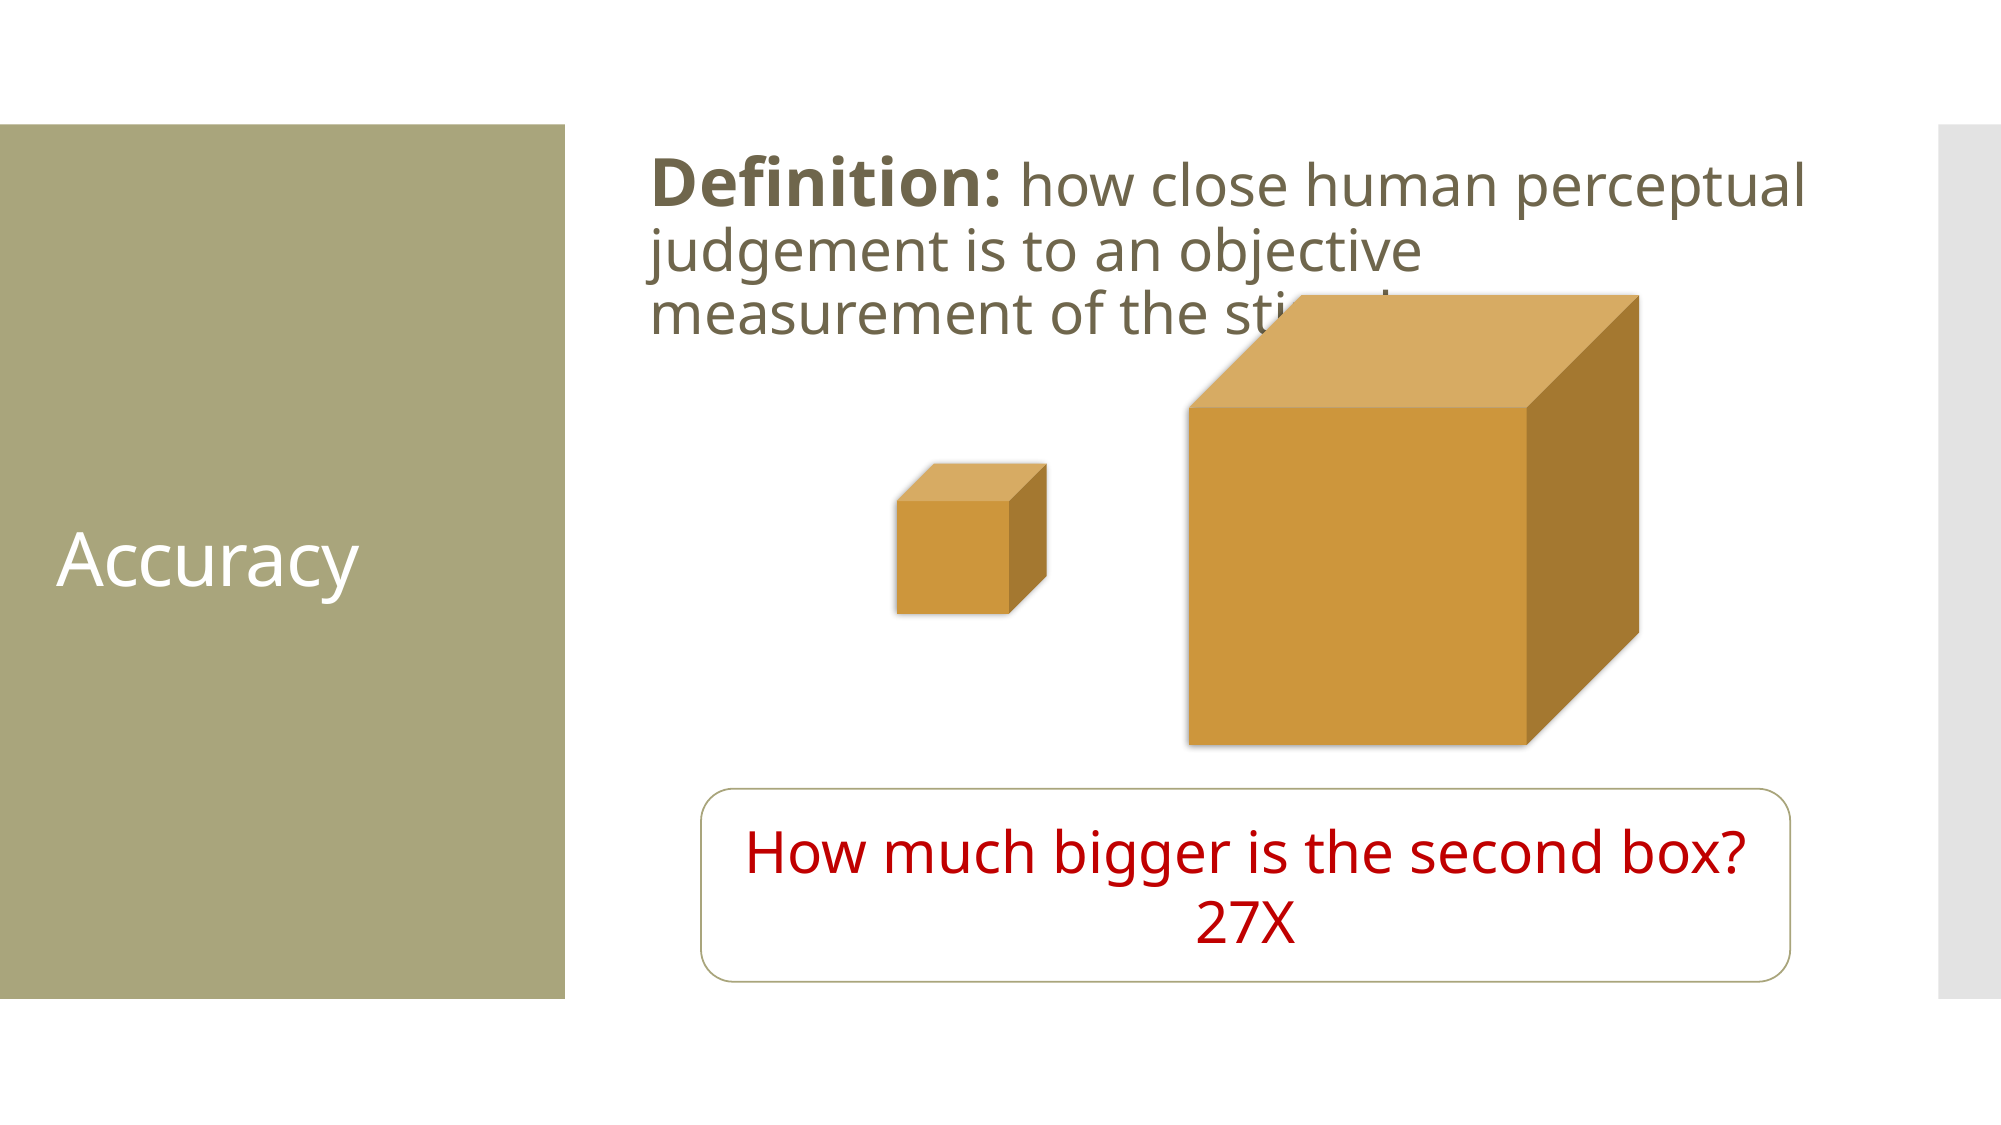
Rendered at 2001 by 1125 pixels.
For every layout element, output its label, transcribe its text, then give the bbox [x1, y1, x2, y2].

text_box [896, 463, 1047, 614]
text_box [1189, 295, 1640, 746]
list Definition: how close human perceptual judgement is to an objective measurement of the stimulus [634, 141, 1835, 982]
title Accuracy [41, 184, 525, 940]
text_box How much bigger is the second box? 27X [700, 787, 1792, 983]
